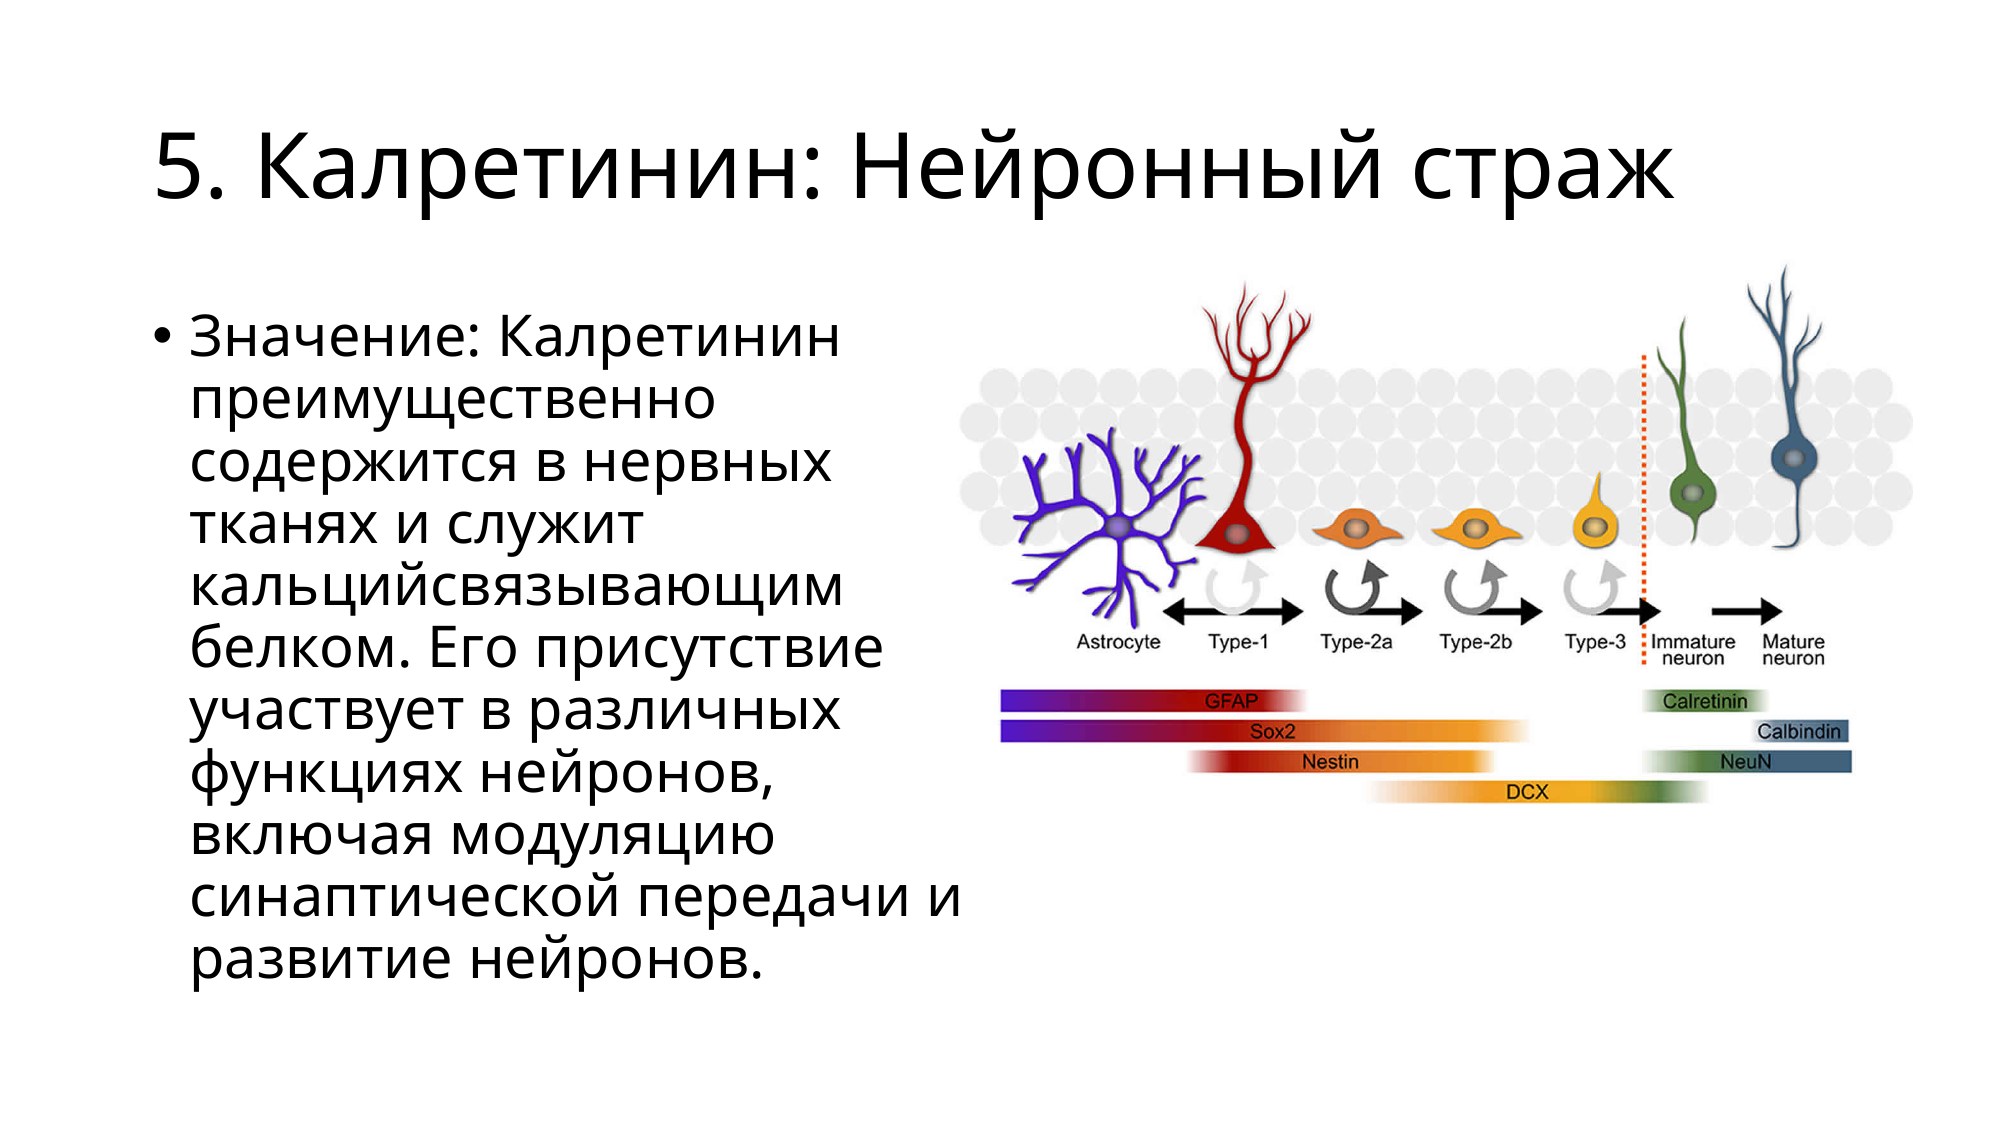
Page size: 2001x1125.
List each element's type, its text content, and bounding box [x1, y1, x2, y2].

list Значение: Калретинин преимущественно содержится в нервных тканях и служит кальцийсвязывающим белком. Его присутствие участвует в различных функциях нейронов, включая модуляцию синаптической передачи и развитие нейронов. [137, 299, 1000, 1006]
title 5. Калретинин: Нейронный страж [137, 59, 1863, 278]
picture [957, 259, 1915, 805]
